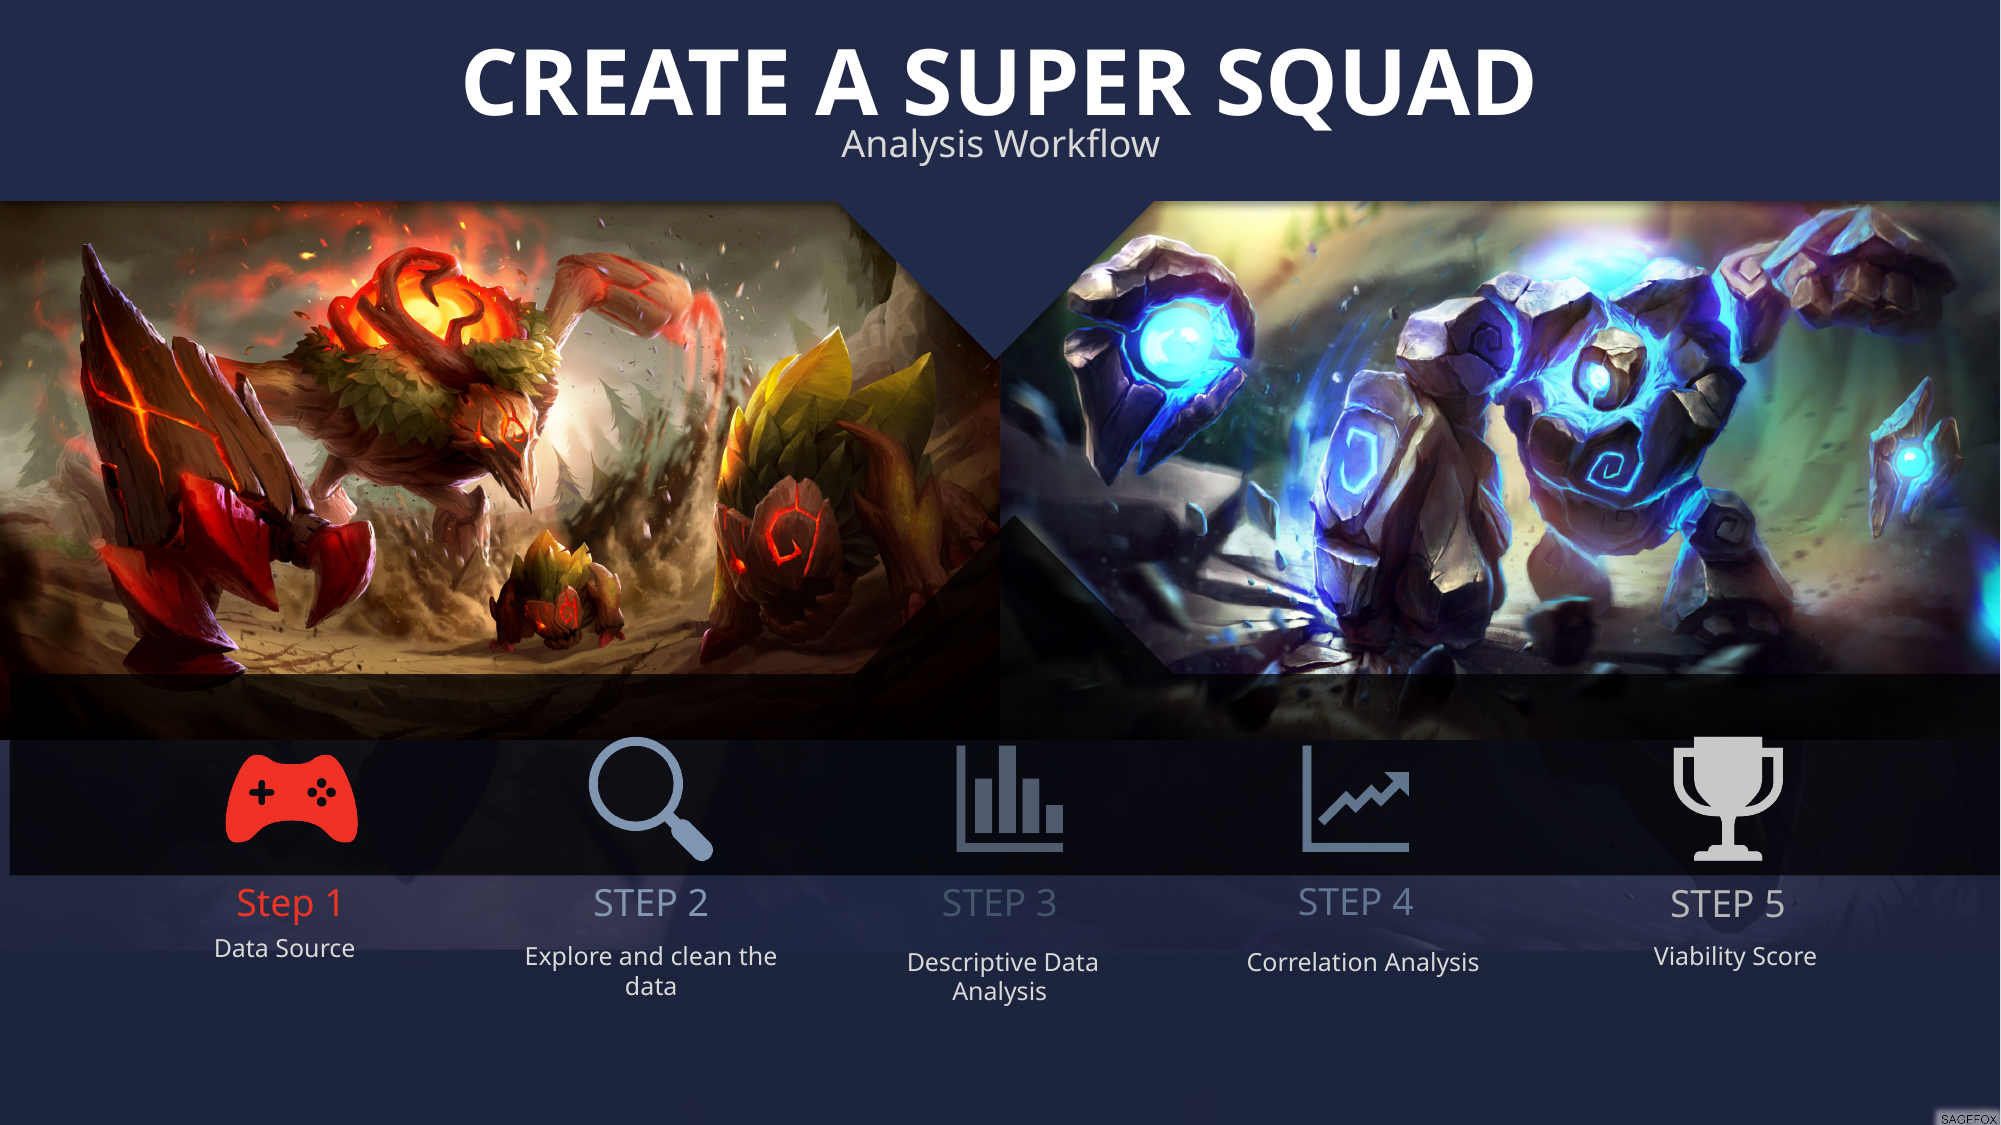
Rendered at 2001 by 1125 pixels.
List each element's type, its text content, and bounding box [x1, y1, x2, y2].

text_box Data Source [134, 927, 435, 1003]
text_box Correlation Analysis [1213, 941, 1514, 981]
text_box Viability Score [1585, 935, 1886, 976]
text_box STEP 3 [849, 877, 1150, 931]
text_box Step 1 [141, 877, 442, 931]
text_box STEP 5 [1577, 877, 1878, 932]
text_box [0, 0, 2000, 176]
text_box [8, 740, 2000, 877]
picture [0, 0, 2001, 1105]
text_box STEP 2 [501, 877, 802, 931]
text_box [387, 16, 1613, 254]
text_box STEP 4 [1205, 877, 1506, 930]
text_box Descriptive Data Analysis [853, 940, 1154, 1011]
picture [1938, 1114, 1999, 1125]
text_box Explore and clean the data [501, 935, 802, 1006]
